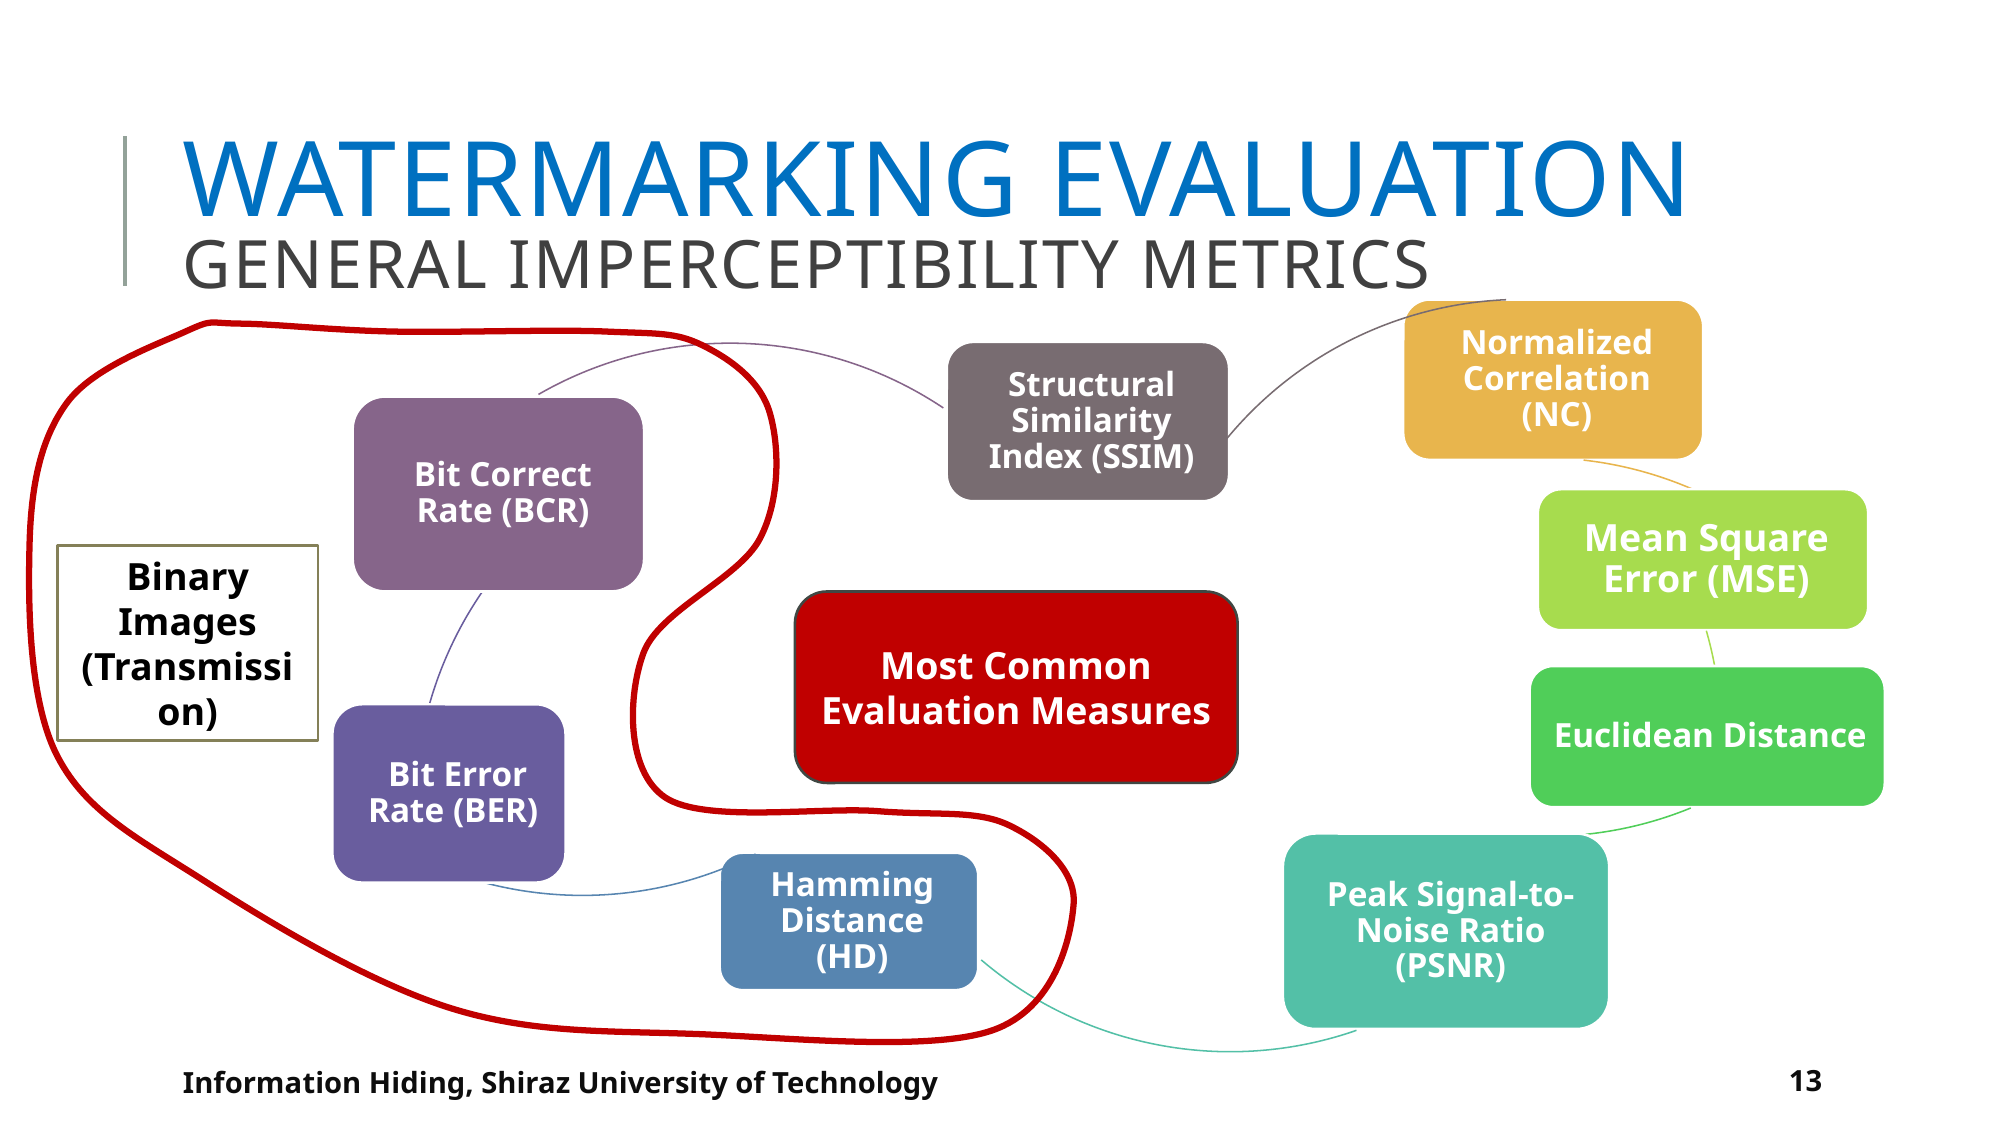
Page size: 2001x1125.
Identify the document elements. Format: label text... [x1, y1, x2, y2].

title Watermarking Evaluation General Imperceptibility Metrics [168, 96, 1853, 177]
slide_number 13 [1773, 1070, 1853, 1105]
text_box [147, 181, 1886, 1061]
text_box [27, 349, 141, 843]
footer Information Hiding, Shiraz University of Technology [168, 1070, 1773, 1105]
